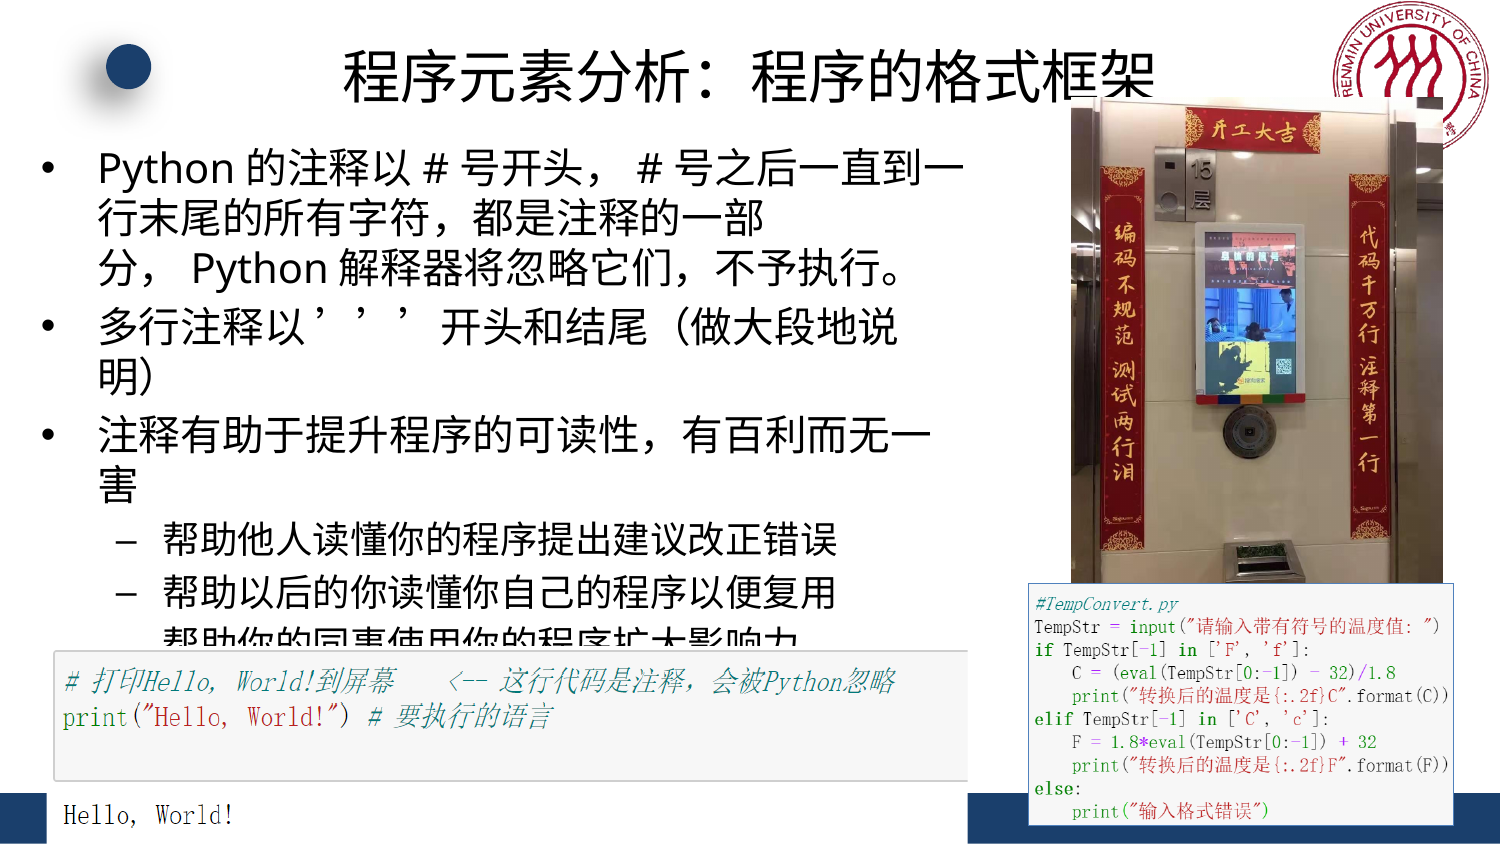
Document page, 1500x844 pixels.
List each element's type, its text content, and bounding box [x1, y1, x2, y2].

list Python的注释以#号开头，#号之后一直到一行末尾的所有字符，都是注释的一部分，Python解释器将忽略它们，不予执行。 多行注释以 ’’’开头和结尾（做大段地说明） 注释有助于提升程序的可读性，有百利而无一害 帮助他人读懂你的程序提出建议改正错误 帮助以后的你读懂你自己的程序以便复用 帮助你的同事使用你的程序扩大影响力 唯一的缺点：懒、嫌麻烦 [25, 134, 989, 781]
title 程序元素分析：程序的格式框架 [75, 33, 1425, 116]
picture [46, 646, 969, 844]
picture [1028, 0, 1500, 826]
